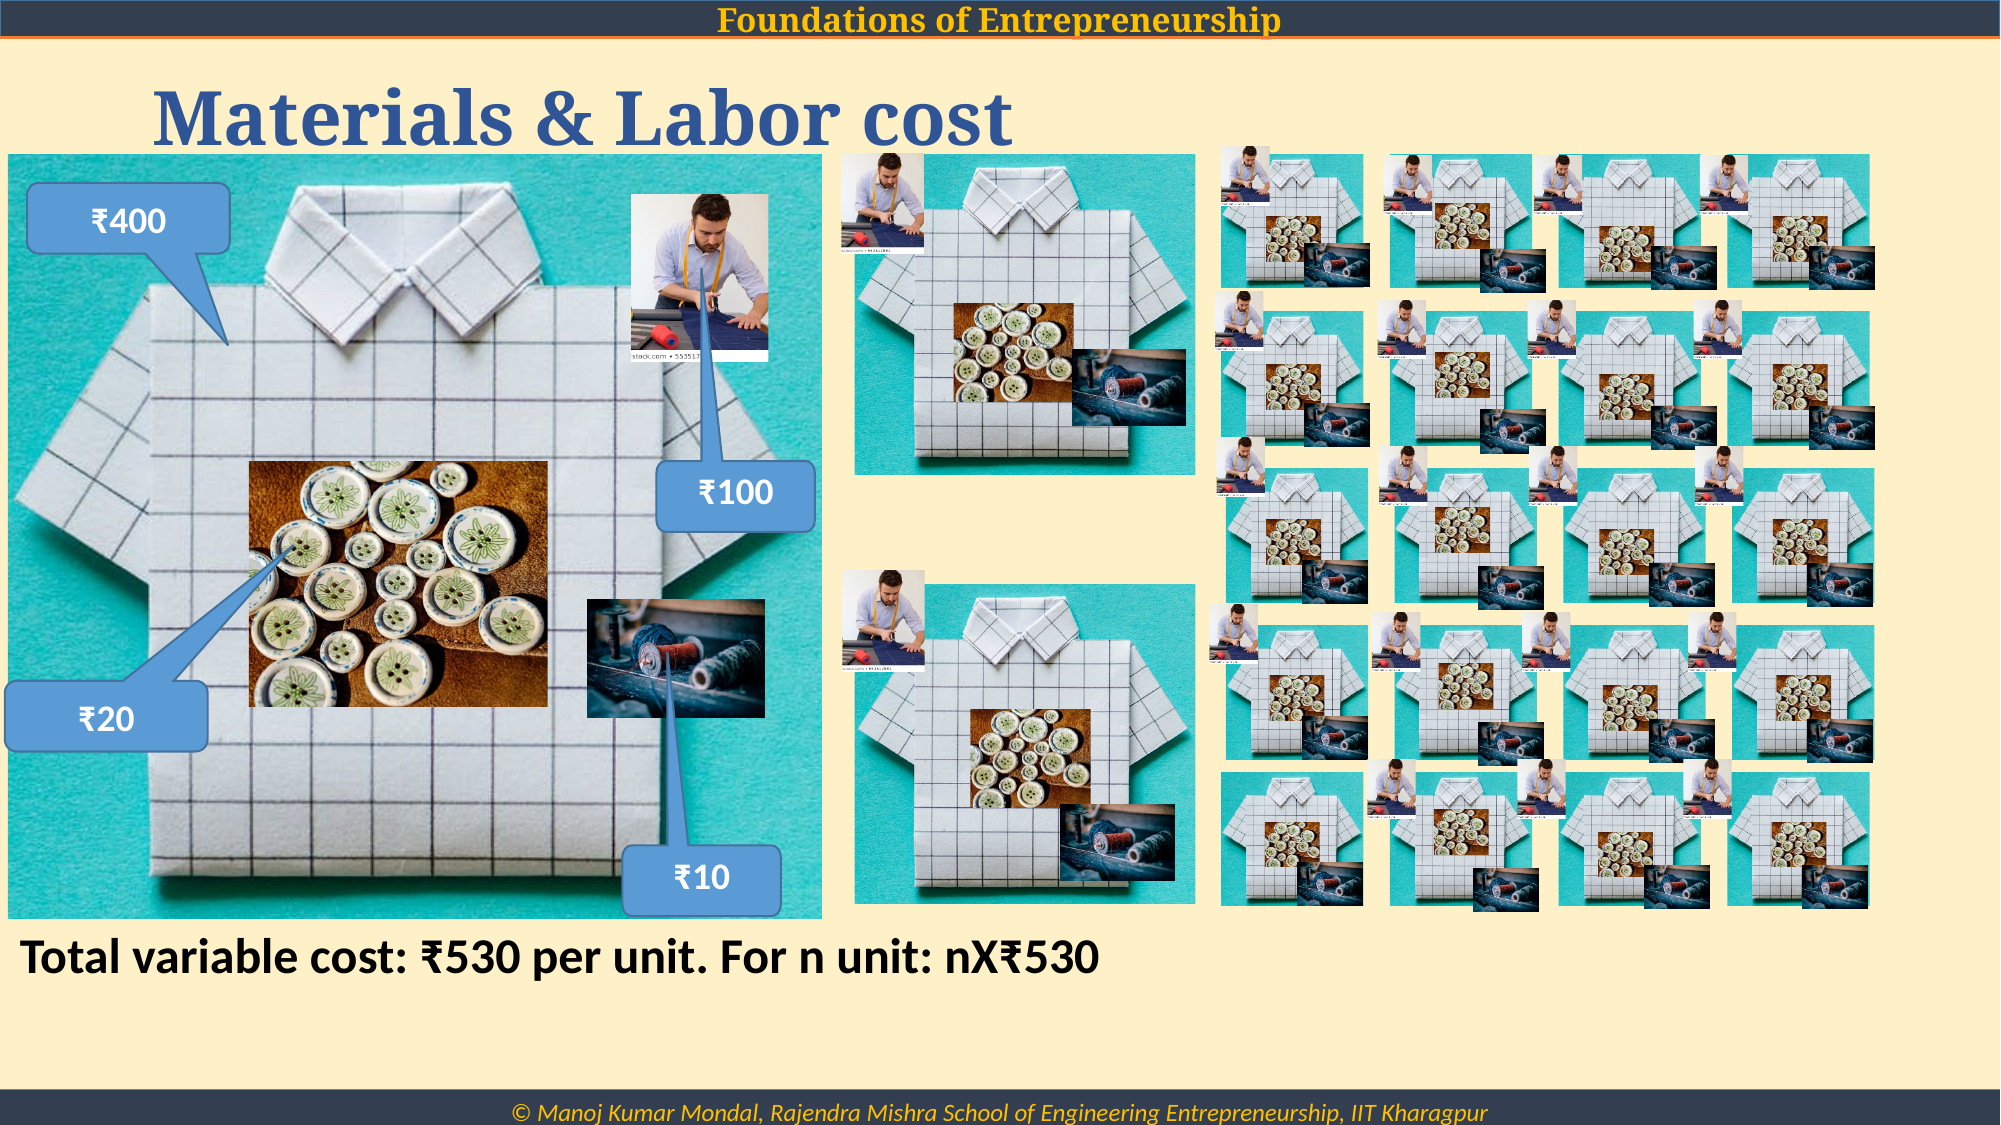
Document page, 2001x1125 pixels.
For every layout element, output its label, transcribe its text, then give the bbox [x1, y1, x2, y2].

picture [1221, 772, 1364, 906]
picture [1377, 300, 1875, 611]
picture [7, 154, 822, 919]
picture [1214, 291, 1370, 604]
text_box ₹20 [3, 684, 7, 749]
picture [953, 303, 1186, 426]
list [854, 154, 1196, 475]
picture [1383, 154, 1875, 293]
picture [1209, 604, 1875, 912]
picture [1221, 146, 1370, 288]
text_box Total variable cost: ₹530 per unit. For n unit: nX₹530 [4, 916, 1518, 991]
picture [842, 570, 1196, 904]
picture [841, 153, 924, 254]
title Materials & Labor cost [137, 59, 1863, 183]
